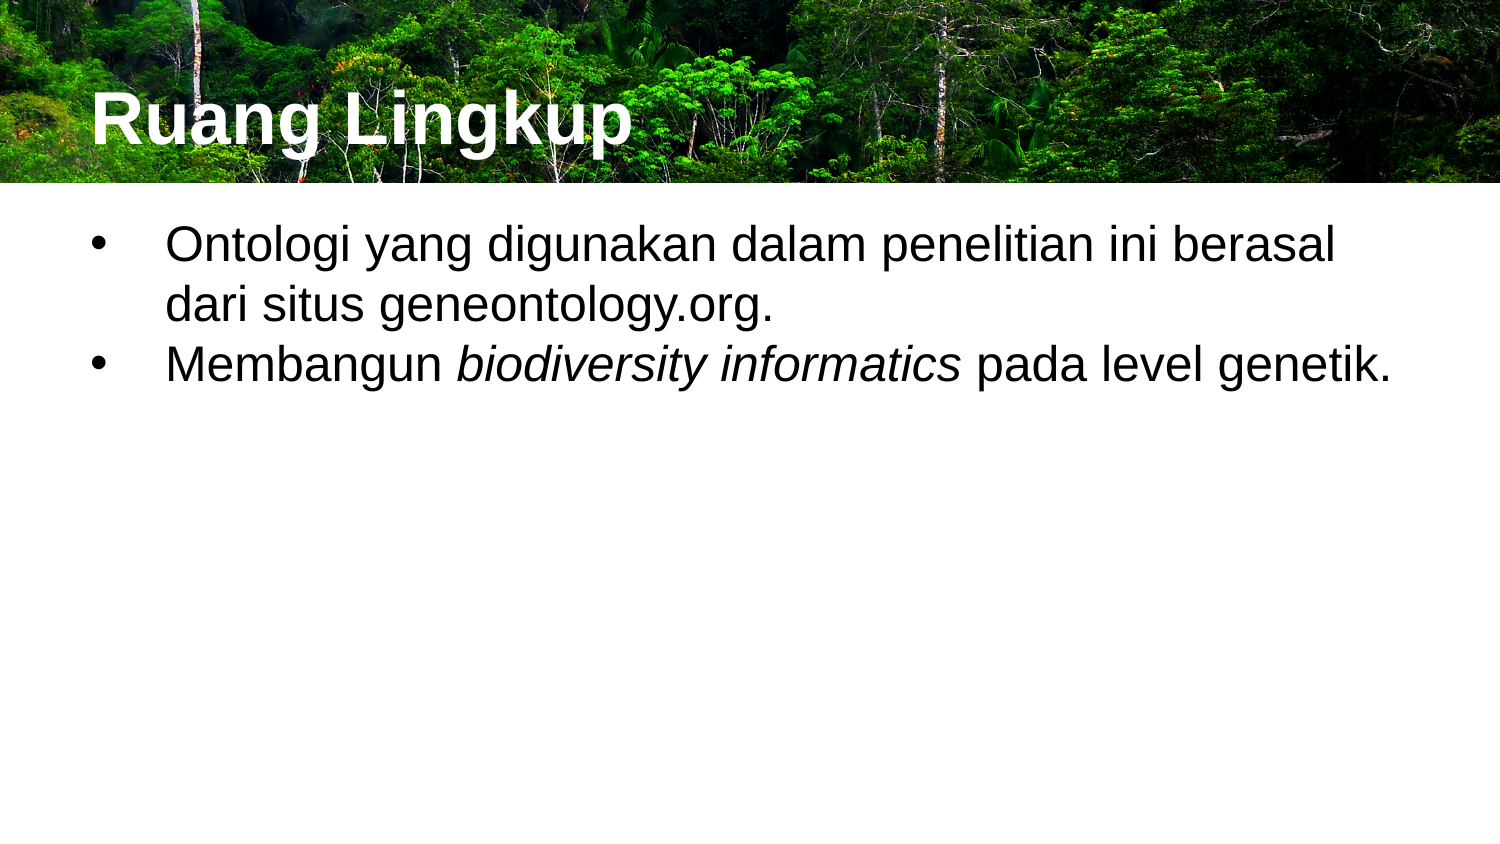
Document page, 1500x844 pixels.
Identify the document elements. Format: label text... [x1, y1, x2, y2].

picture [0, 0, 1500, 183]
list Ontologi yang digunakan dalam penelitian ini berasal dari situs geneontology.org. Membangun biodiversity informatics pada level genetik. [75, 196, 1425, 808]
